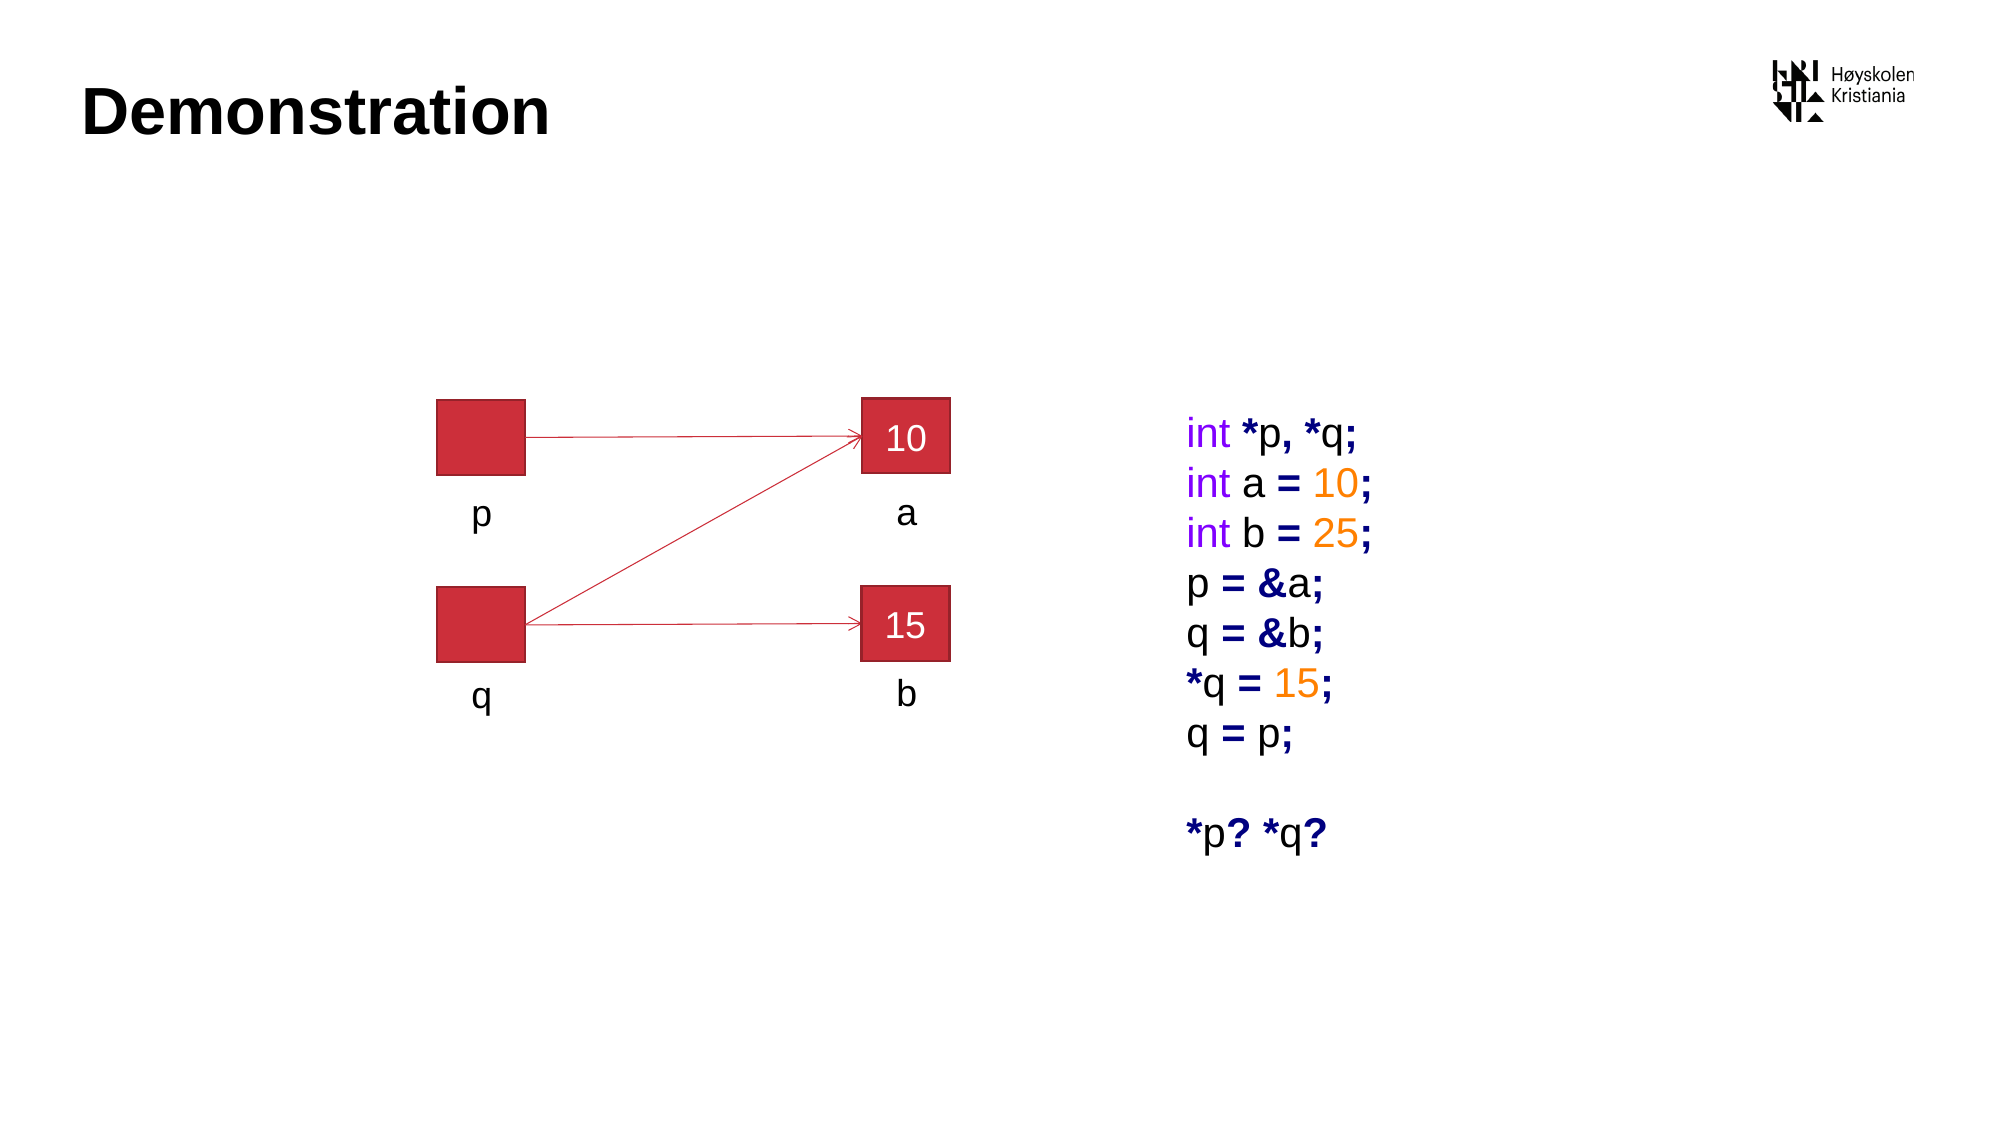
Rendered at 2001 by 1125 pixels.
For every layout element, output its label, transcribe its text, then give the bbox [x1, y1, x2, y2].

text_box [436, 399, 526, 476]
text_box int *p, *q; int a = 10; int b = 25; p = &a; q = &b; *q = 15; q = p; *p? *q? [1044, 398, 1527, 864]
title Demonstration [66, 69, 1547, 238]
text_box b [881, 662, 932, 722]
text_box q [456, 663, 507, 723]
text_box a [881, 480, 932, 540]
text_box 15 [860, 585, 950, 662]
text_box 10 [861, 397, 951, 474]
text_box p [456, 481, 507, 542]
text_box [436, 586, 526, 663]
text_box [524, 436, 863, 625]
